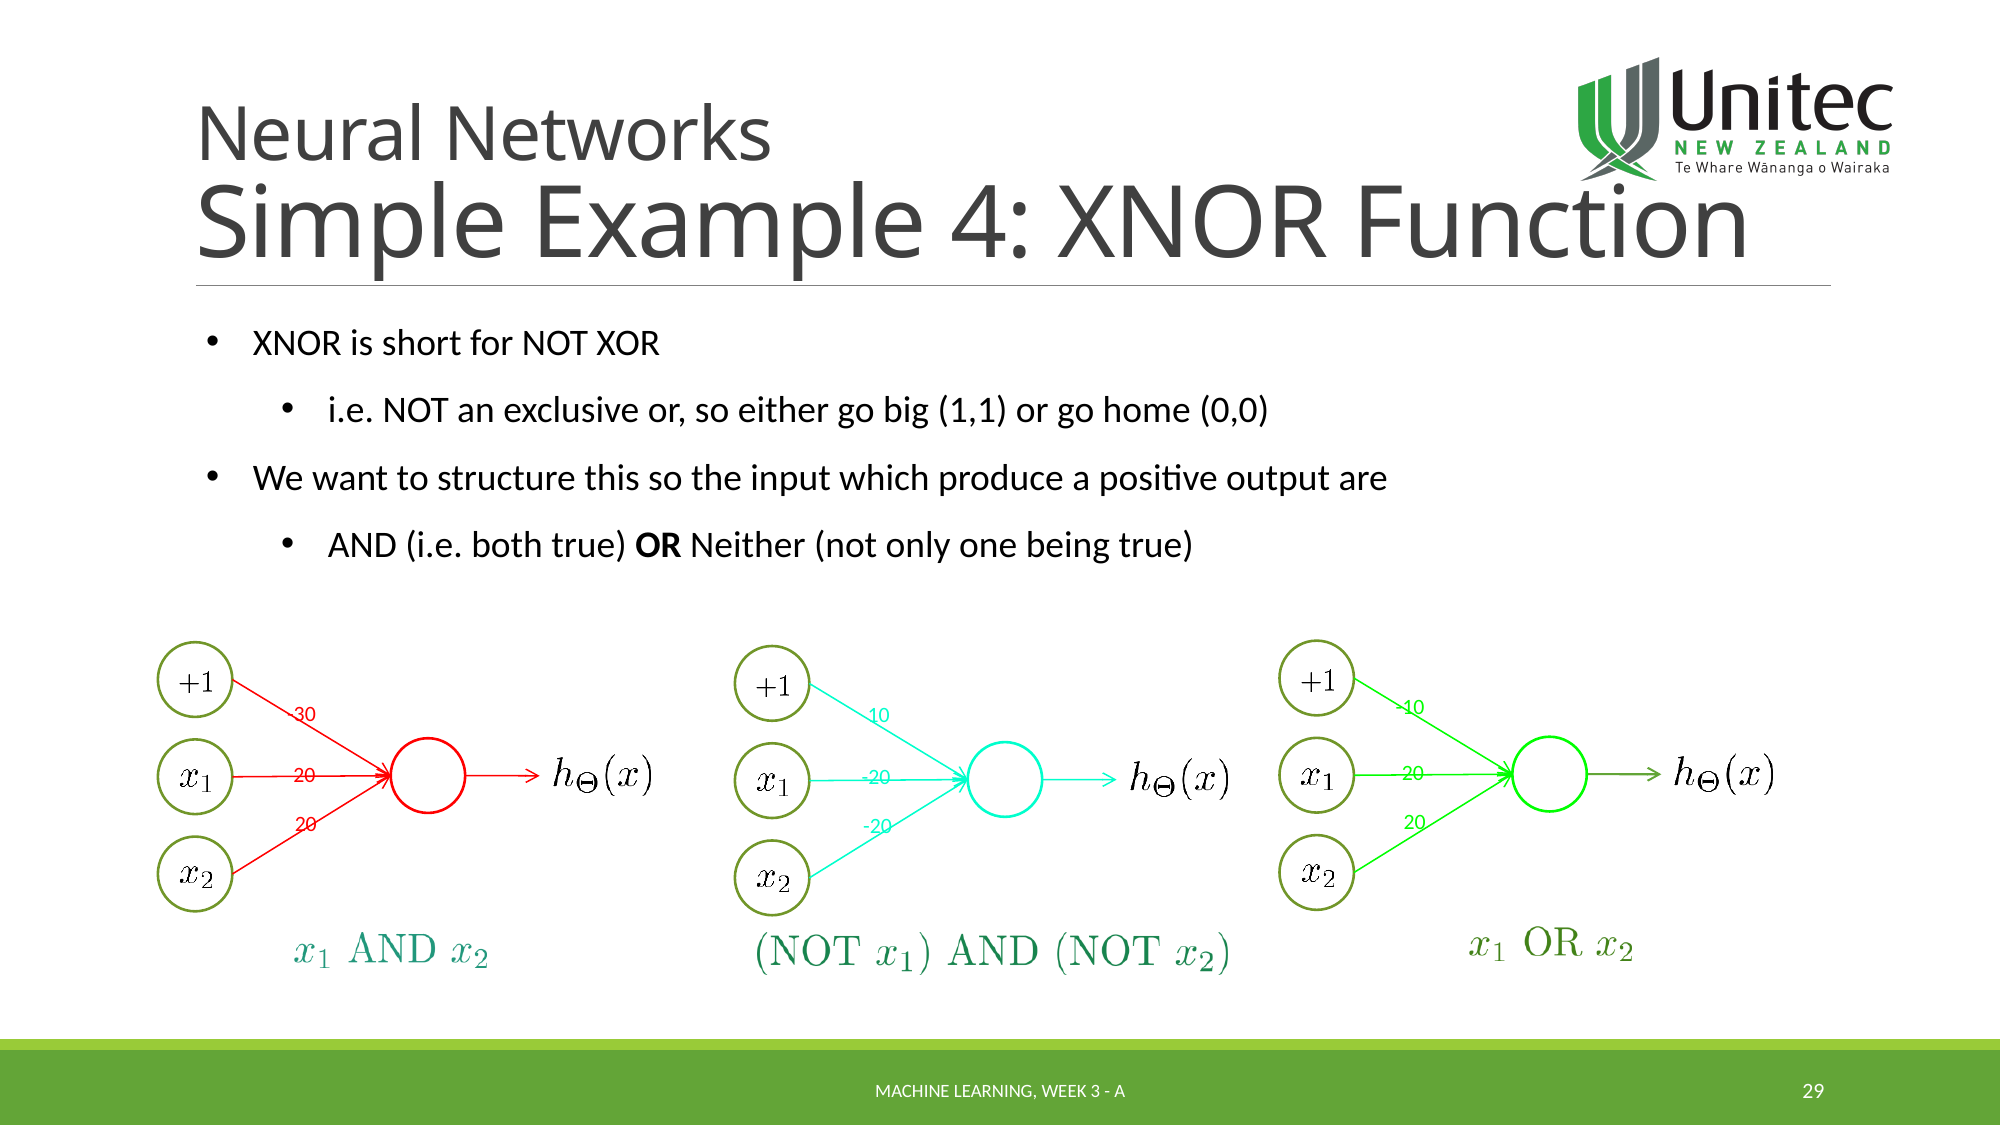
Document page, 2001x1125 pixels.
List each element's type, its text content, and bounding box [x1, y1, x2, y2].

picture [1578, 56, 1893, 181]
title Neural Networks Simple Example 4: XNOR Function [180, 47, 1830, 285]
text_box XNOR is short for NOT XOR i.e. NOT an exclusive or, so either go big (1,1) or go home (0,0) We want to structure this so the input which produce a positive output are AND (i.e. both true) OR Neither (not only one being true) [191, 287, 1830, 573]
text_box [157, 640, 1774, 975]
slide_number 29 [1624, 1059, 1840, 1120]
footer Machine Learning, Week 3 - A [604, 1059, 1396, 1120]
